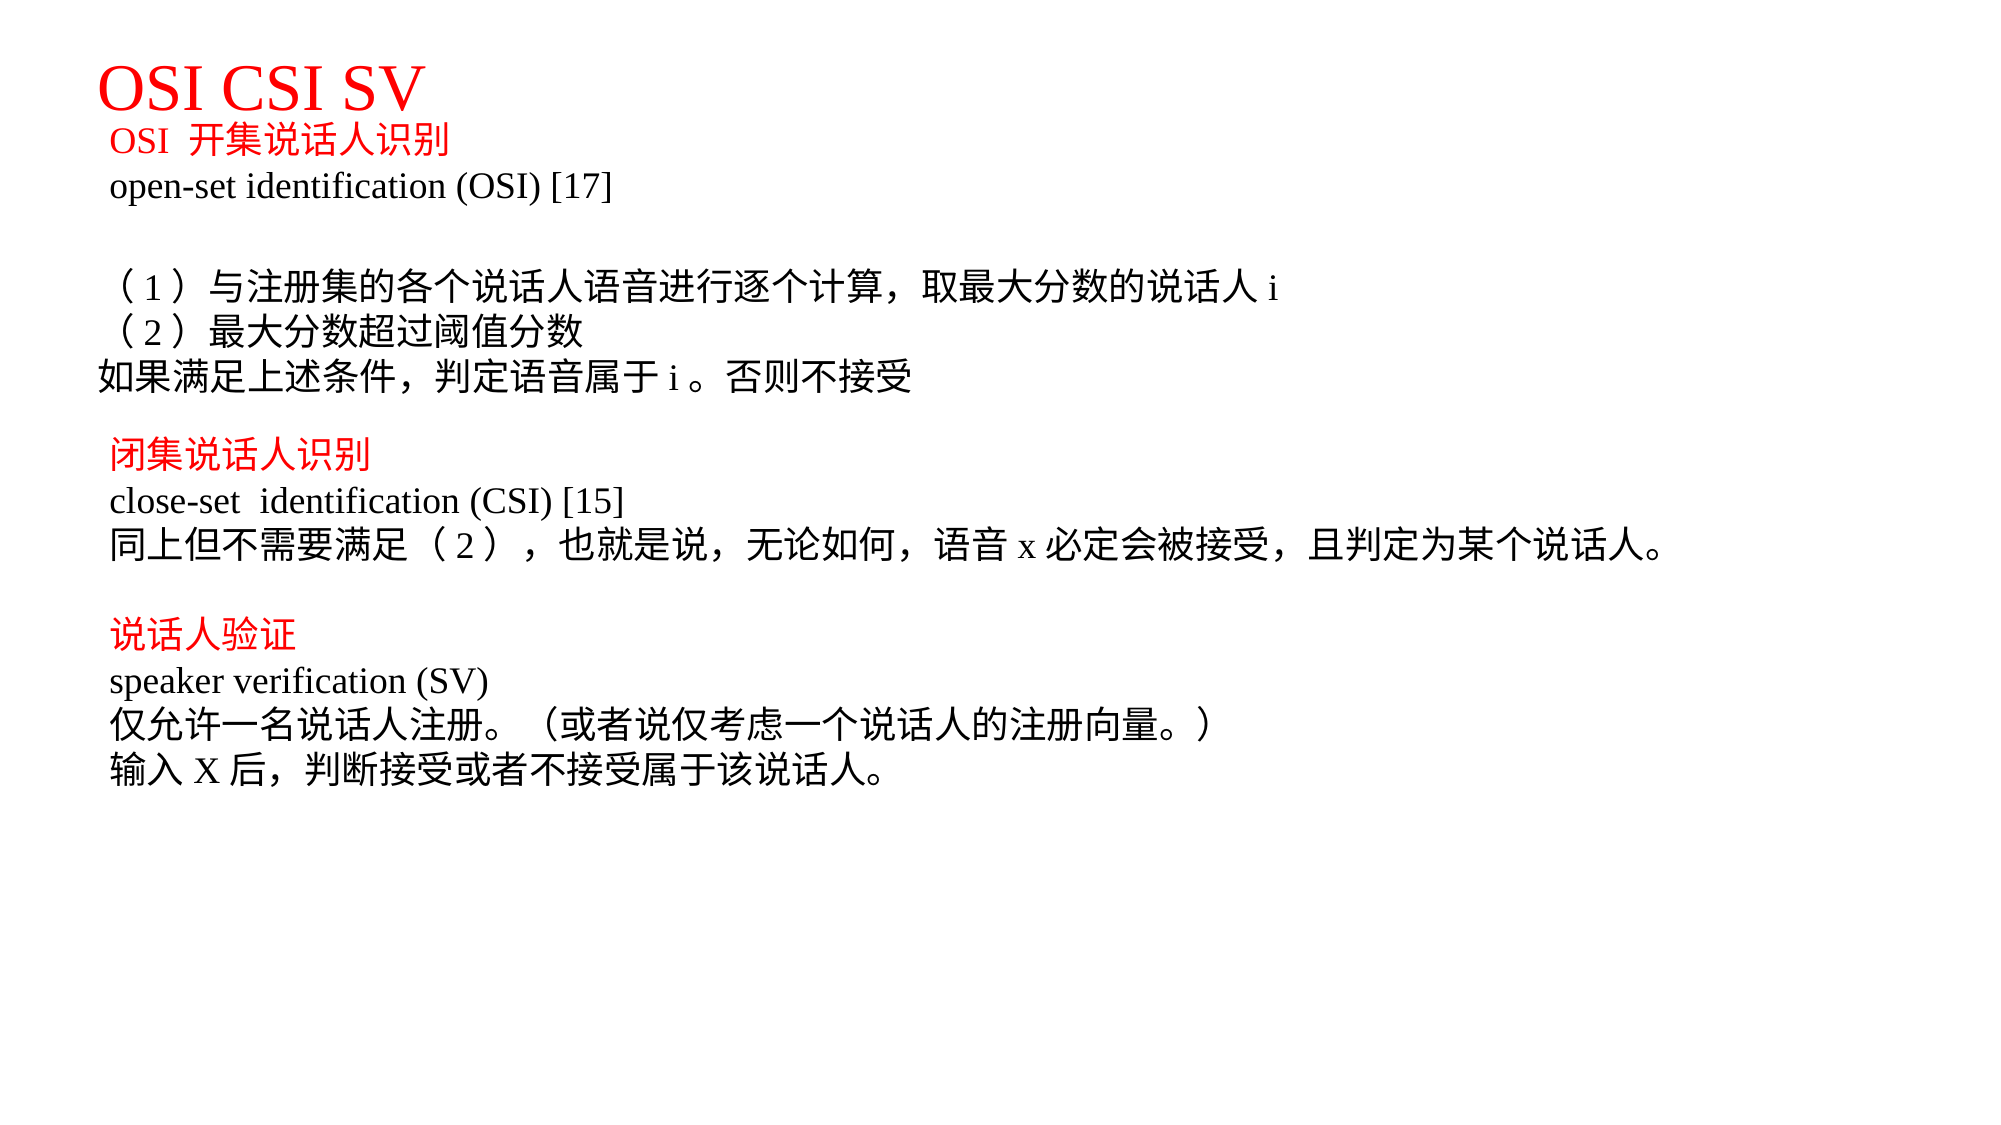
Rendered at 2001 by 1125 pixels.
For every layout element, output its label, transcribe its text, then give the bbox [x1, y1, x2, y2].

text_box OSI CSI SV [82, 35, 947, 131]
text_box OSI 开集说话人识别 open-set identification (OSI) [17] 闭集说话人识别 close-set identification (CSI) [15] 同上但不需要满足（2），也就是说，无论如何，语音x必定会被接受，且判定为某个说话人。 说话人验证 speaker verification (SV) 仅允许一名说话人注册。（或者说仅考虑一个说话人的注册向量。） 输入X后，判断接受或者不接受属于该说话人。 [94, 108, 1709, 799]
text_box （1）与注册集的各个说话人语音进行逐个计算，取最大分数的说话人i （2）最大分数超过阈值分数 如果满足上述条件，判定语音属于i。否则不接受 [82, 255, 1457, 406]
